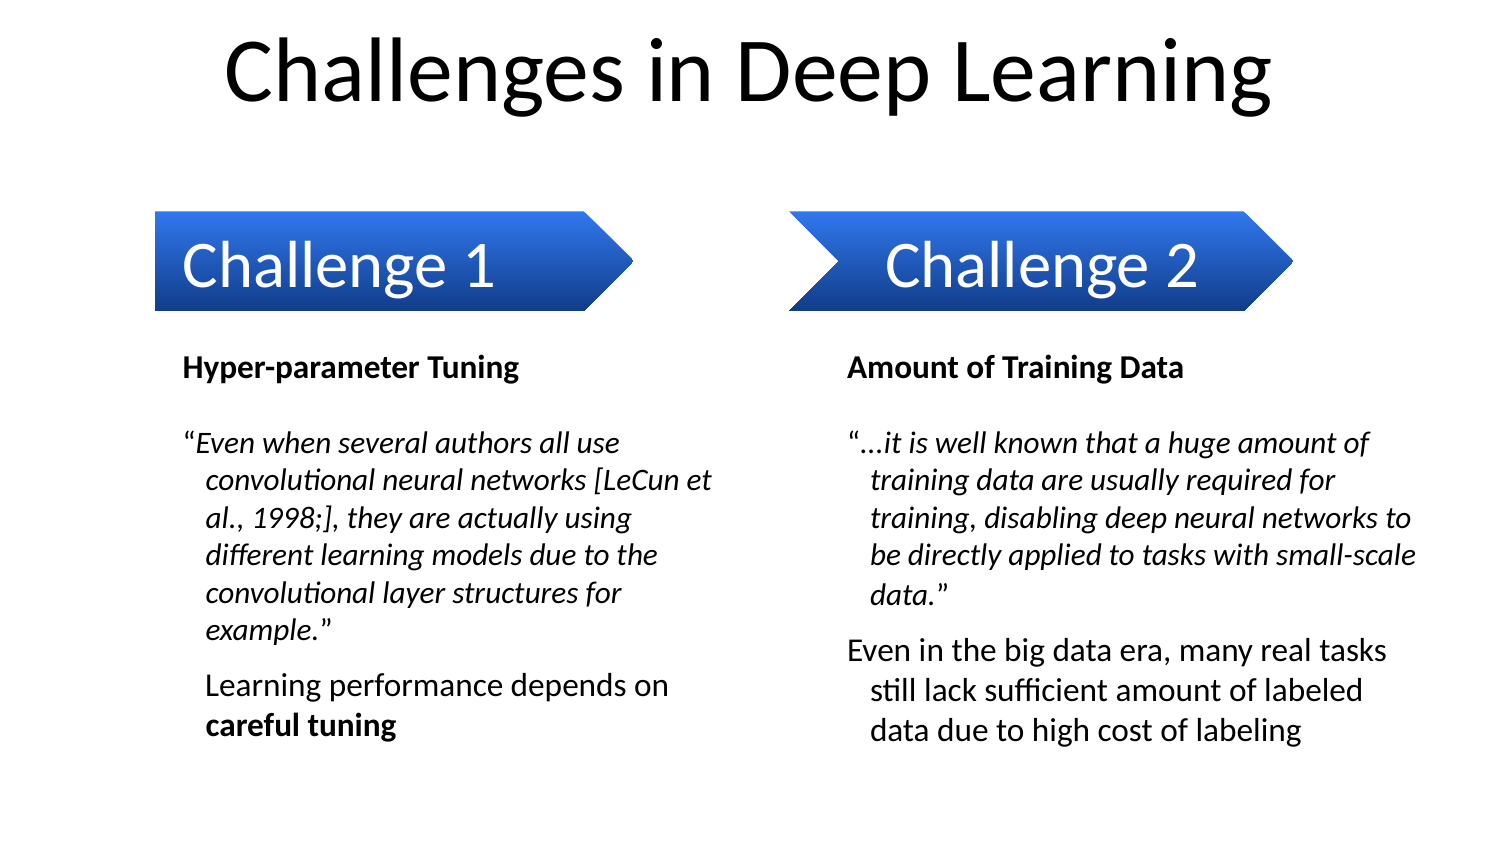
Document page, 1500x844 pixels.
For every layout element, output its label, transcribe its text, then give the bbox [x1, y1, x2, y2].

list Challenge 2 [836, 235, 1246, 287]
text_box [154, 211, 634, 311]
title Challenges in Deep Learning [75, 11, 1425, 119]
list Hyper-parameter Tuning “Even when several authors all use convolutional neural networks [LeCun et al., 1998;], they are actually using different learning models due to the convolutional layer structures for example.” Learning performance depends on careful tuning [134, 329, 736, 798]
text_box [789, 211, 1294, 311]
list Challenge 1 [134, 235, 572, 287]
list Amount of Training Data “...it is well known that a huge amount of training data are usually required for training, disabling deep neural networks to be directly applied to tasks with small-scale data.” Even in the big data era, many real tasks still lack sufficient amount of labeled data due to high cost of labeling [798, 329, 1438, 818]
